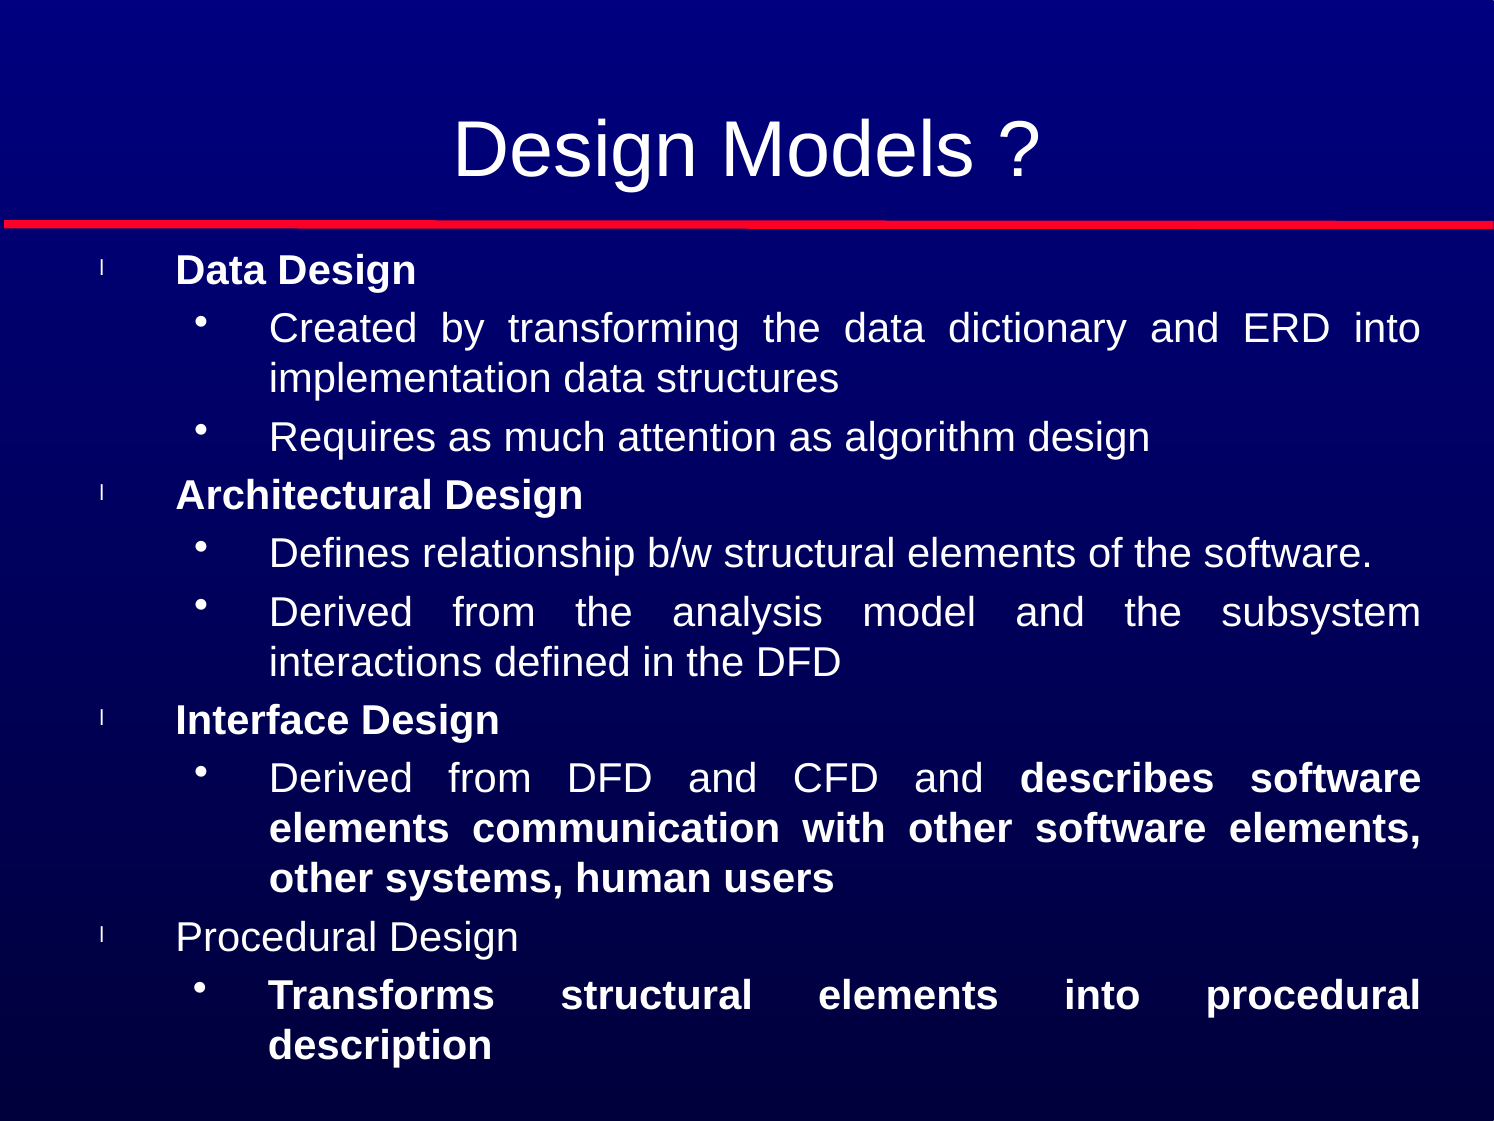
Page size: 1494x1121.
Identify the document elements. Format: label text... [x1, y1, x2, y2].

list Data Design Created by transforming the data dictionary and ERD into implementation data structures Requires as much attention as algorithm design Architectural Design Defines relationship b/w structural elements of the software. Derived from the analysis model and the subsystem interactions defined in the DFD Interface Design Derived from DFD and CFD and describes software elements communication with other software elements, other systems, human users Procedural Design Transforms structural elements into procedural description [83, 234, 1438, 1109]
title Design Models ? [108, 49, 1385, 201]
